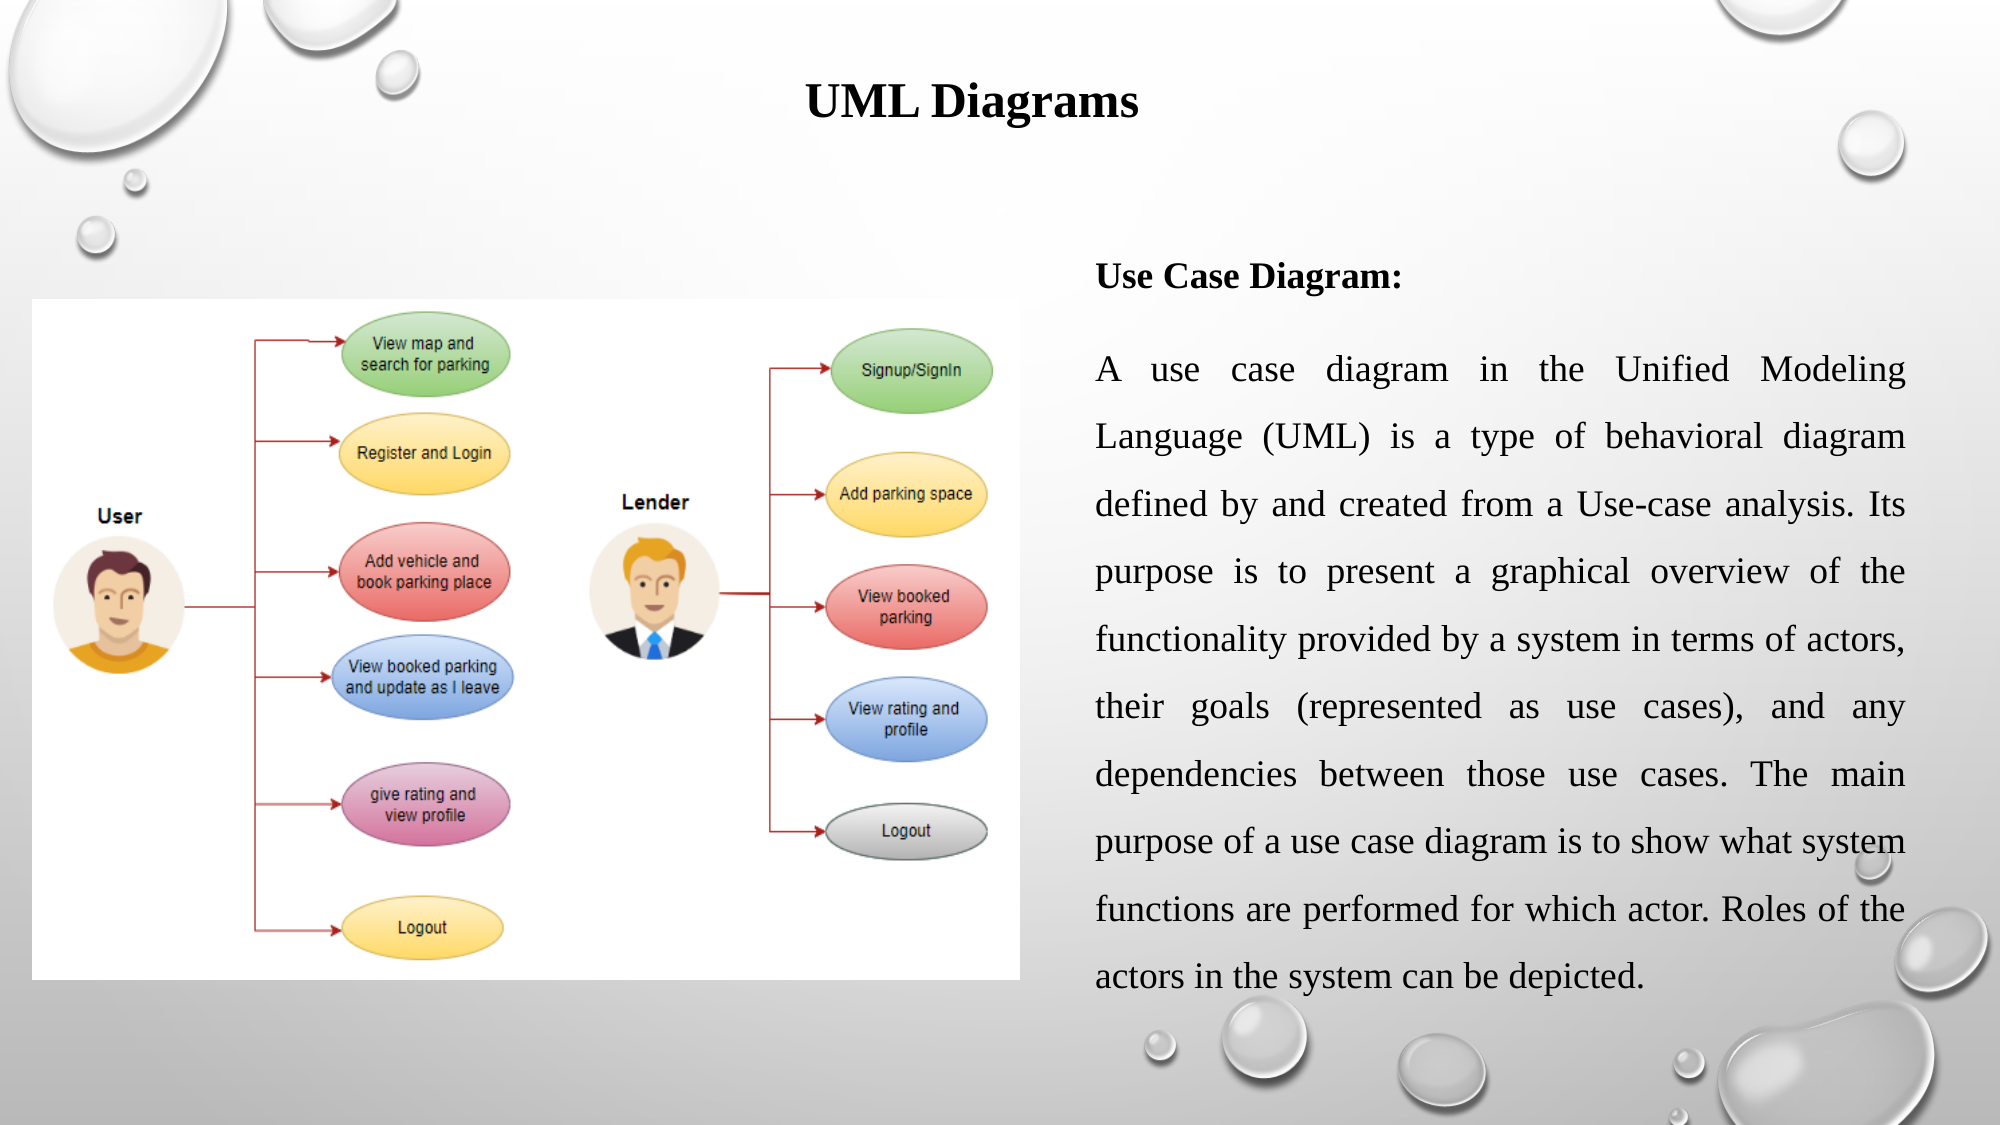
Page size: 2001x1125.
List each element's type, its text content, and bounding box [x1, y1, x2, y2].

text_box UML Diagrams [789, 59, 1155, 135]
text_box Use Case Diagram: A use case diagram in the Unified Modeling Language (UML) is a type of behavioral diagram defined by and created from a Use-case analysis. Its purpose is to present a graphical overview of the functionality provided by a system in terms of actors, their goals (represented as use cases), and any dependencies between those use cases. The main purpose of a use case diagram is to show what system functions are performed for which actor. Roles of the actors in the system can be depicted. [1080, 240, 1922, 1004]
picture [0, 0, 2000, 1125]
